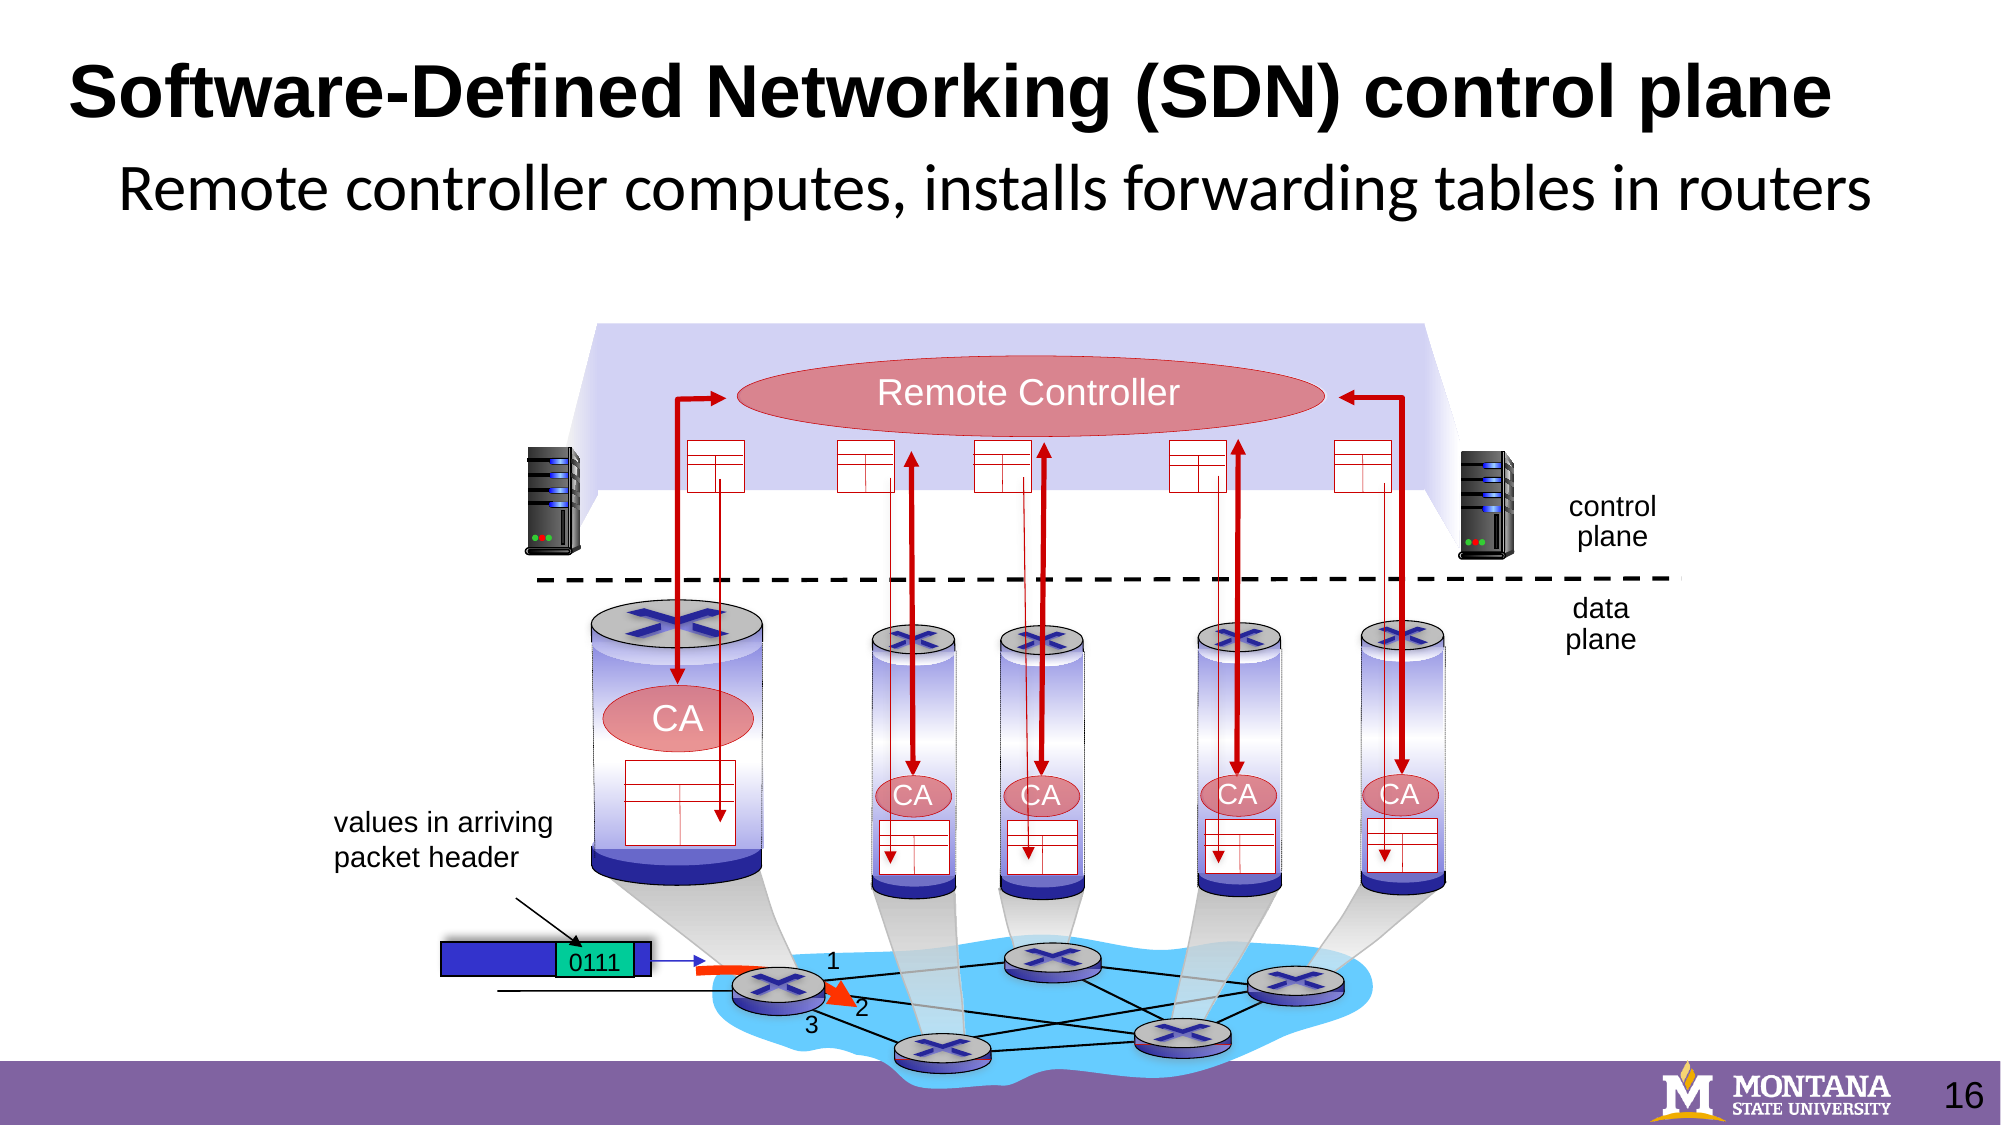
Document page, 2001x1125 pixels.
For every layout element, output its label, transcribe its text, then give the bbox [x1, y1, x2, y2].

title Software-Defined Networking (SDN) control plane [68, 42, 2000, 190]
text_box Remote controller computes, installs forwarding tables in routers [68, 136, 1924, 231]
picture [1650, 1060, 1891, 1122]
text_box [1407, 483, 1683, 665]
text_box [907, 1061, 1213, 1089]
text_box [894, 1033, 992, 1074]
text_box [677, 397, 1403, 683]
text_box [1004, 942, 1102, 984]
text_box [525, 322, 1515, 560]
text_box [602, 684, 714, 821]
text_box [591, 599, 1447, 1050]
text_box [623, 828, 1438, 875]
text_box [736, 355, 1328, 437]
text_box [1134, 1018, 1232, 1059]
text_box values in arriving packet header [319, 795, 586, 881]
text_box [536, 483, 672, 665]
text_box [1247, 966, 1345, 1007]
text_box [719, 475, 1386, 865]
slide_number 16 [1937, 1072, 1994, 1125]
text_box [440, 897, 884, 1047]
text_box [1390, 684, 1439, 821]
text_box [878, 1060, 889, 1066]
